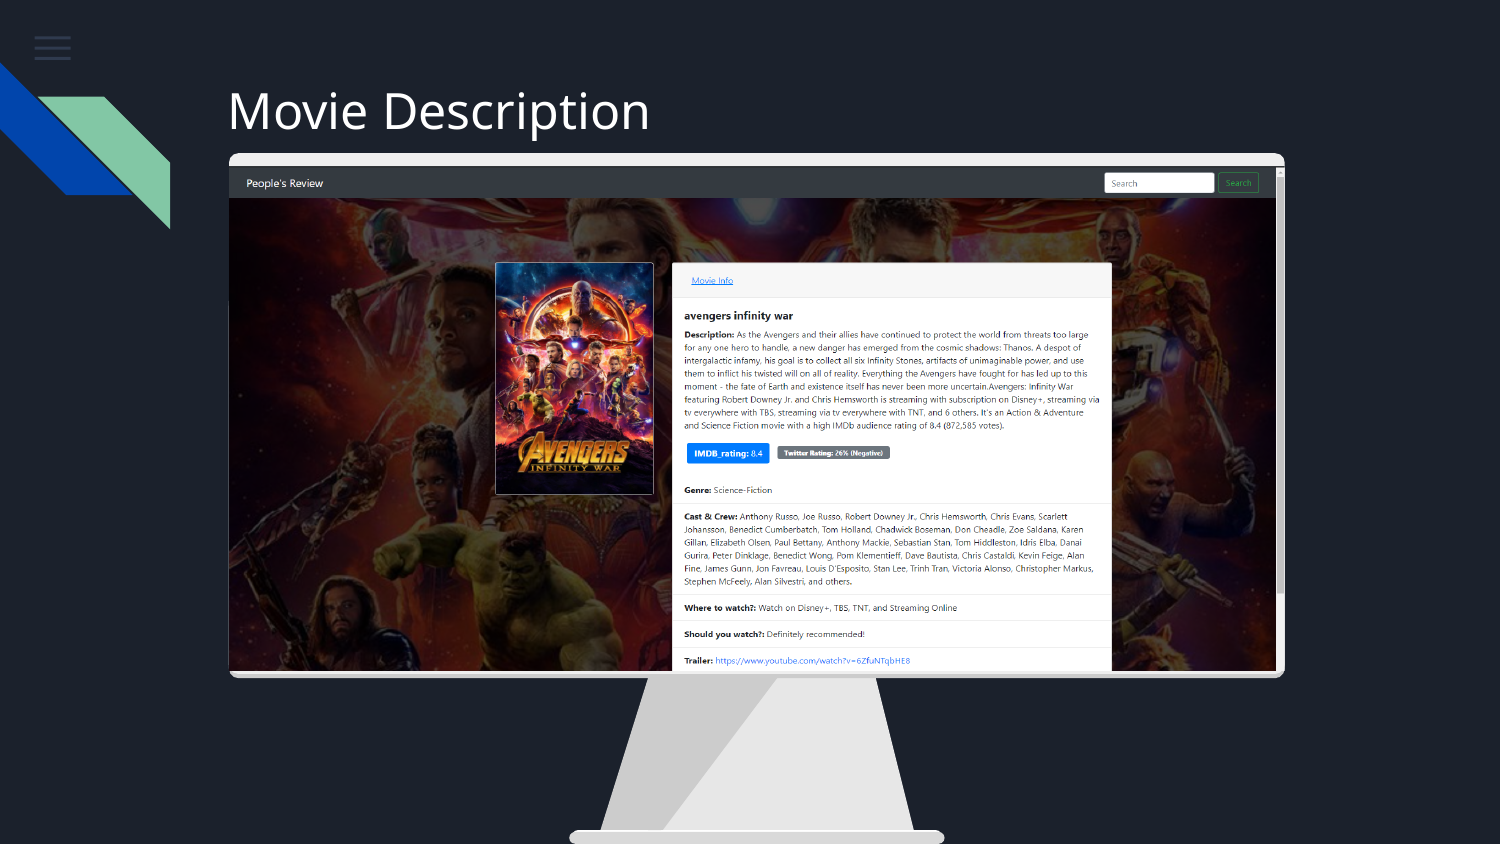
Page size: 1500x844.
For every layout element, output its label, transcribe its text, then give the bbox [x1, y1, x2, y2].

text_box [228, 678, 1285, 844]
picture [228, 165, 1285, 671]
title Movie Description [212, 64, 1368, 154]
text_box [228, 152, 1285, 165]
